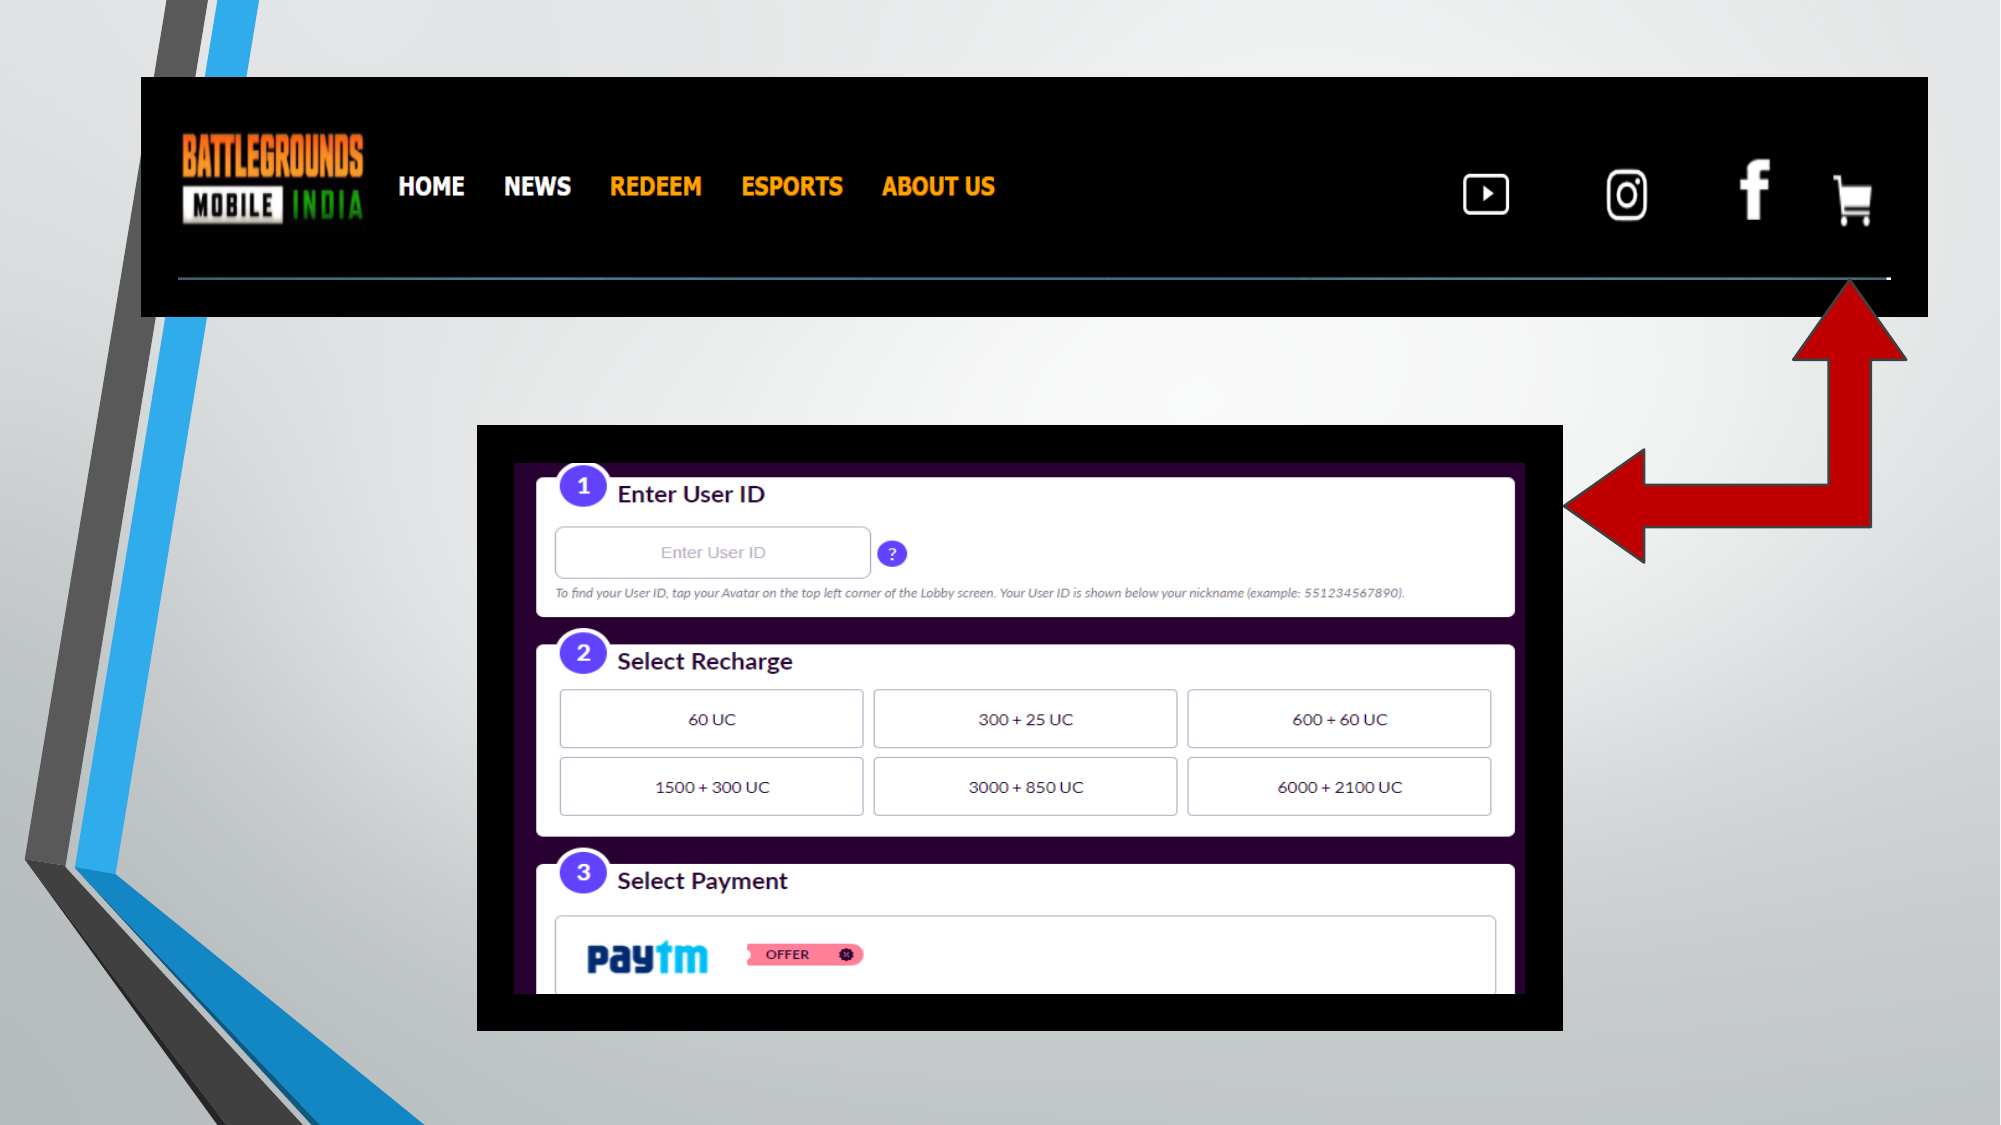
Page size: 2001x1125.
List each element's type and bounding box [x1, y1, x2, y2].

picture [177, 113, 1891, 280]
text_box [1562, 280, 1908, 564]
list [513, 462, 1526, 994]
